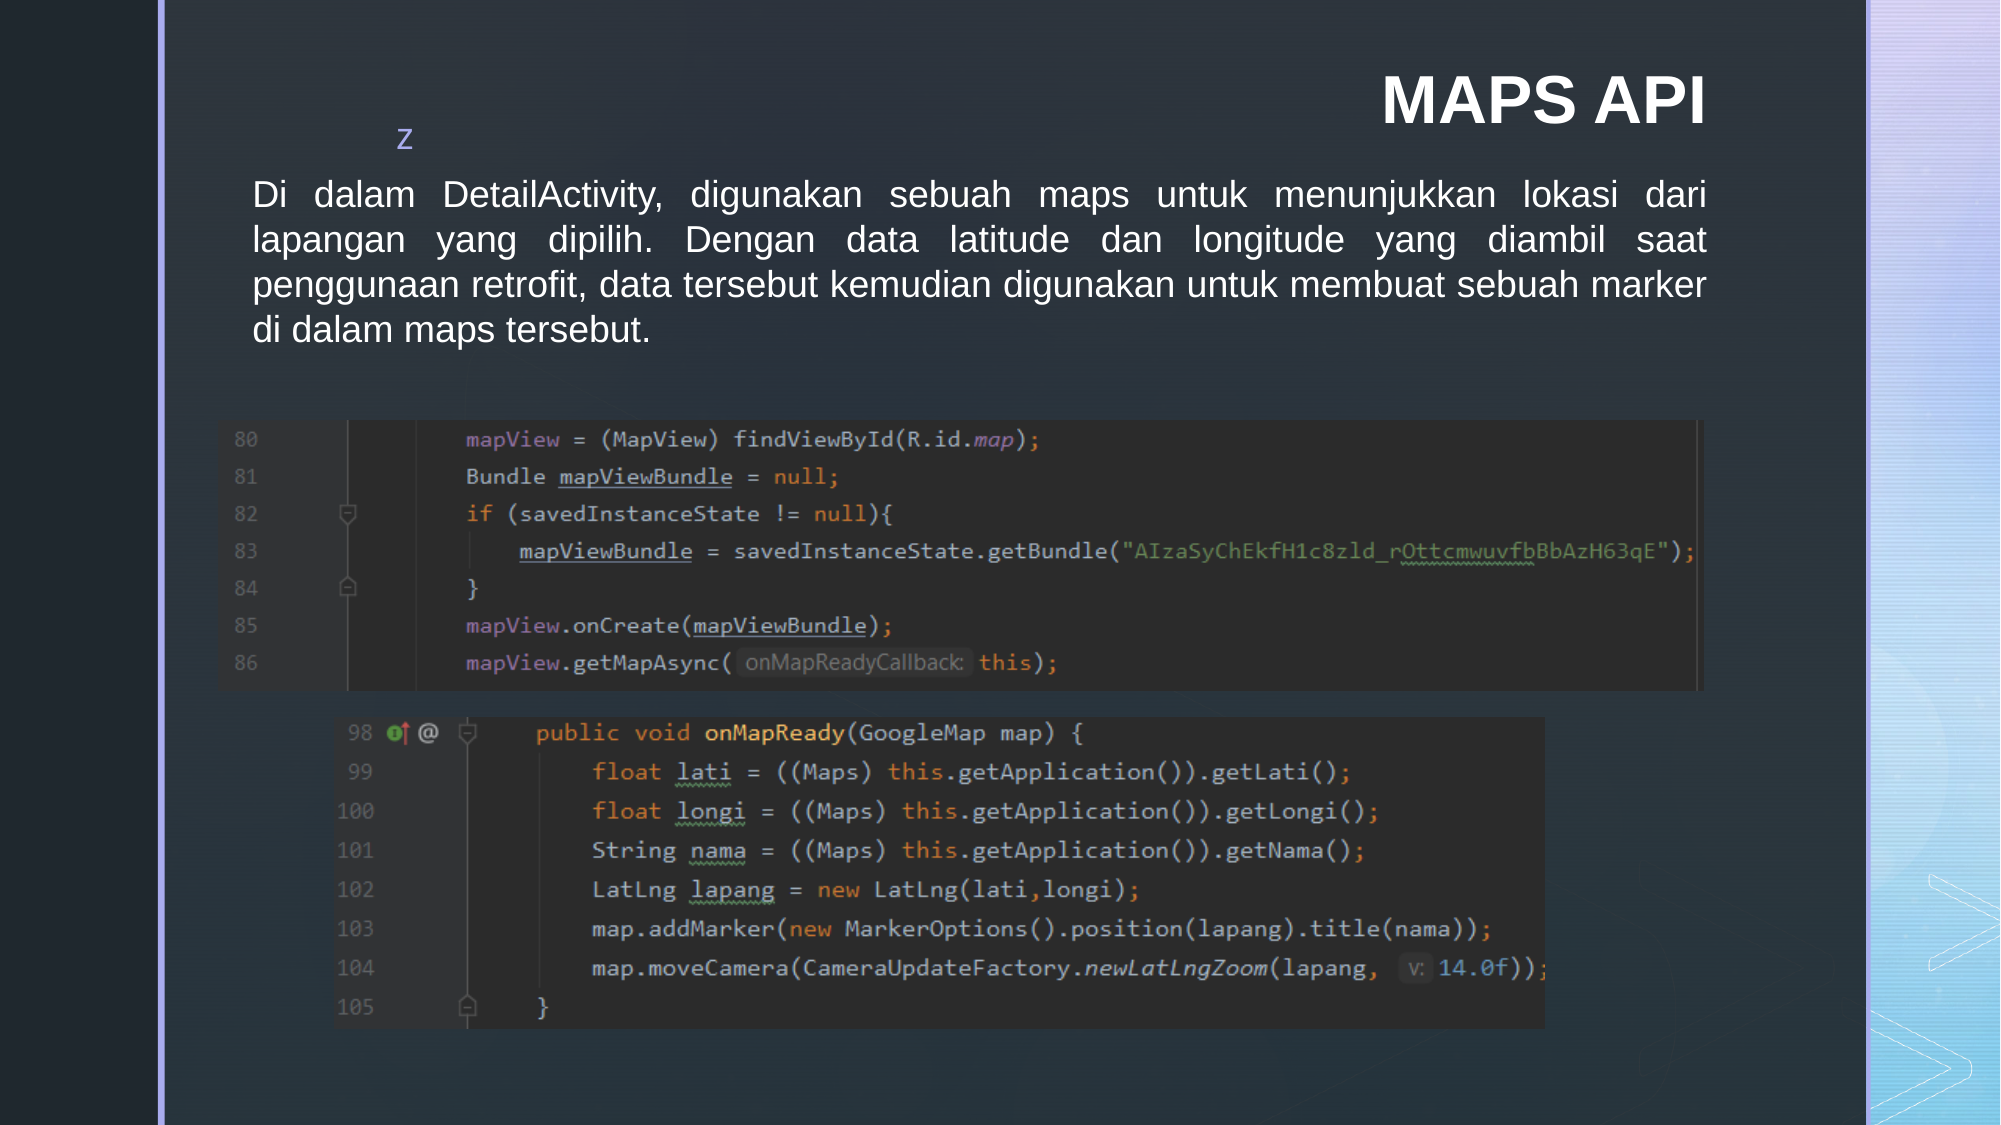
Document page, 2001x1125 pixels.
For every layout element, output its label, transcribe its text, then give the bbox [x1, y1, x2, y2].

picture [334, 717, 1545, 1030]
title MAPS API [295, 57, 1723, 147]
picture [1871, 0, 2001, 1125]
picture [218, 420, 1704, 691]
text_box Di dalam DetailActivity, digunakan sebuah maps untuk menunjukkan lokasi dari lapangan yang dipilih. Dengan data latitude dan longitude yang diambil saat penggunaan retrofit, data tersebut kemudian digunakan untuk membuat sebuah marker di dalam maps tersebut. [237, 162, 1723, 358]
